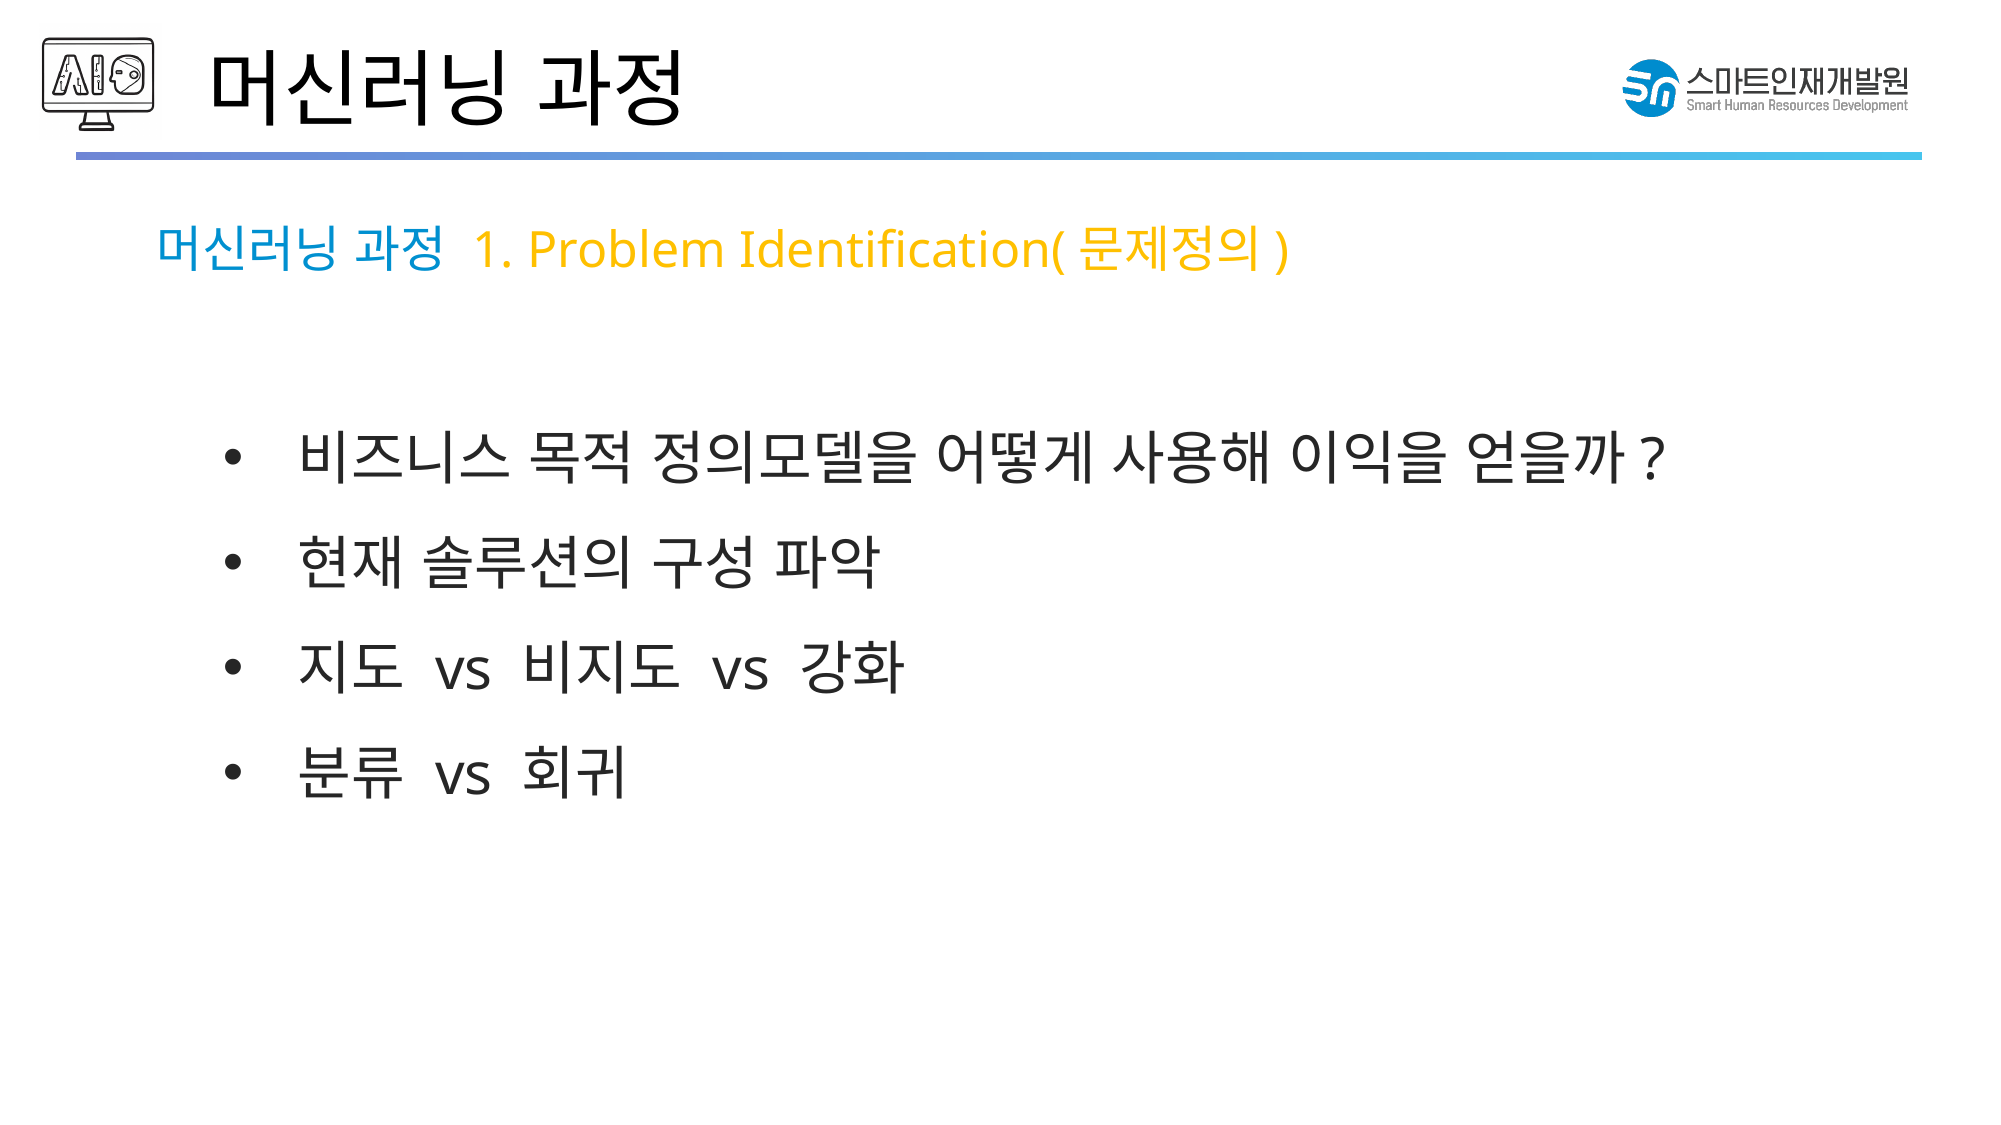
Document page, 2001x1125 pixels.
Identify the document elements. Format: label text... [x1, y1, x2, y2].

text_box 머신러닝 과정 [192, 29, 705, 144]
text_box 머신러닝 과정 1. Problem Identification(문제정의) [141, 209, 1424, 285]
picture [39, 23, 162, 140]
picture [76, 152, 1922, 160]
picture [1609, 47, 1922, 129]
text_box 비즈니스 목적 정의모델을 어떻게 사용해 이익을 얻을까? 현재 솔루션의 구성 파악 지도 vs 비지도 vs 강화 분류 vs 회귀 [203, 376, 1797, 817]
